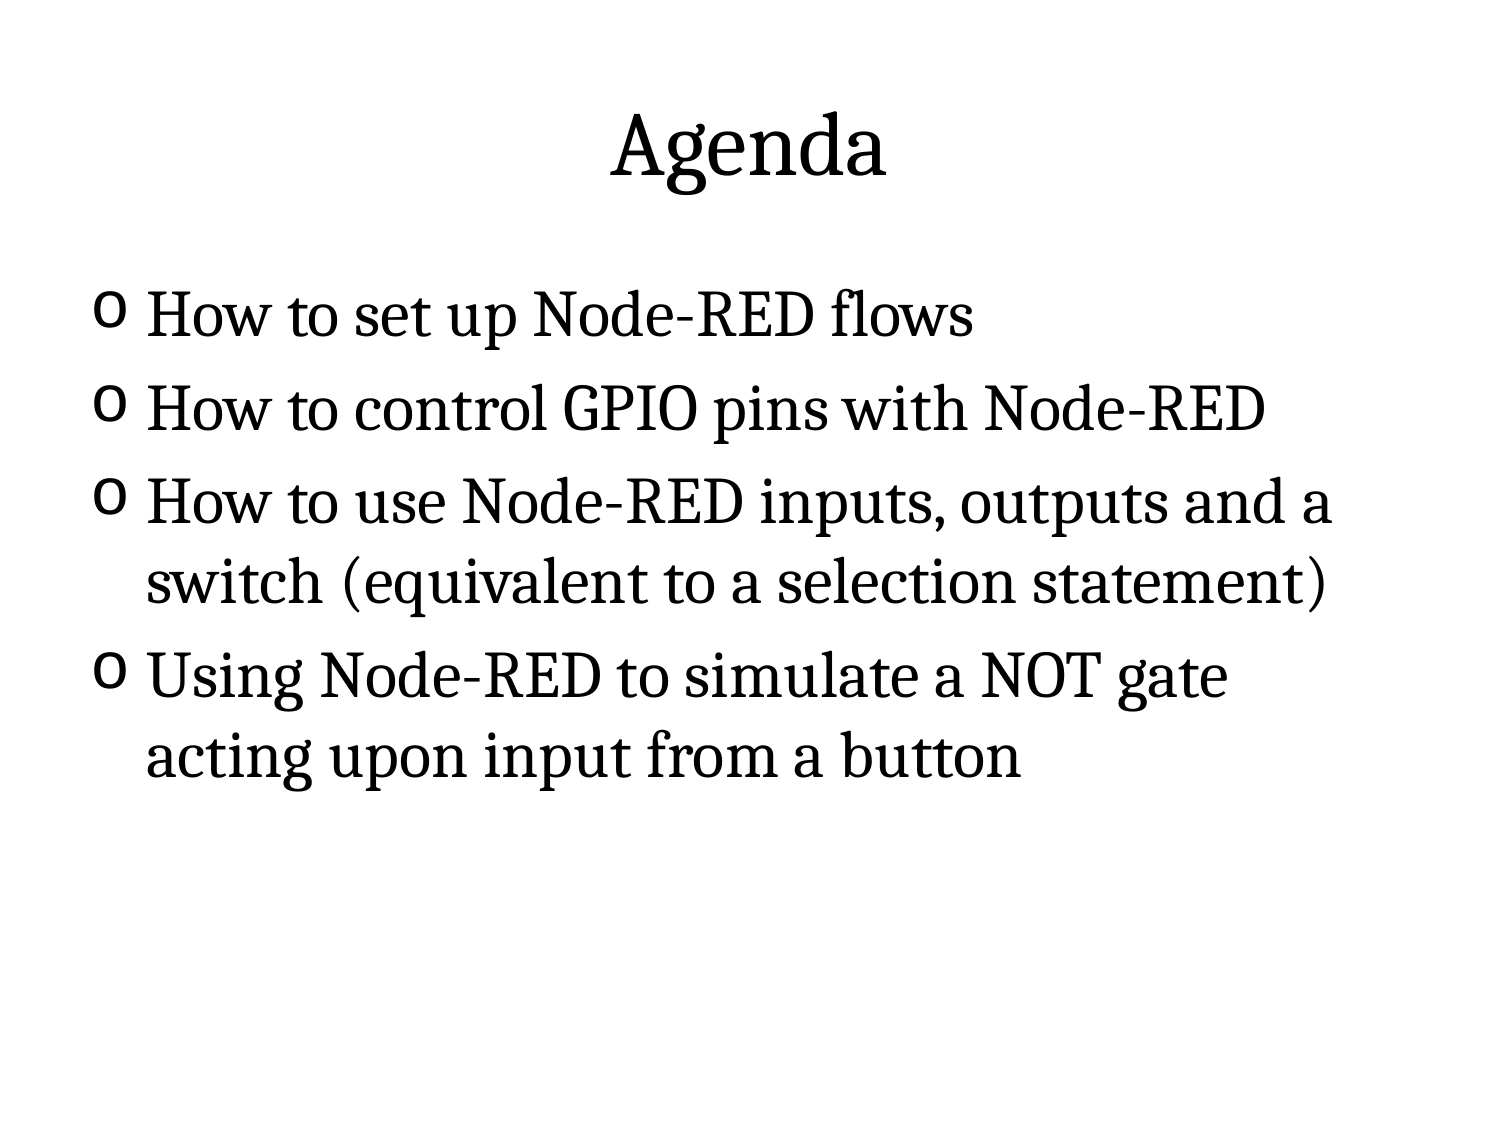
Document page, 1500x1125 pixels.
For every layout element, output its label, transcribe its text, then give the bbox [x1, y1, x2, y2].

title Agenda [75, 45, 1425, 233]
list How to set up Node-RED flows How to control GPIO pins with Node-RED How to use Node-RED inputs, outputs and a switch (equivalent to a selection statement) Using Node-RED to simulate a NOT gate acting upon input from a button [75, 262, 1425, 1005]
